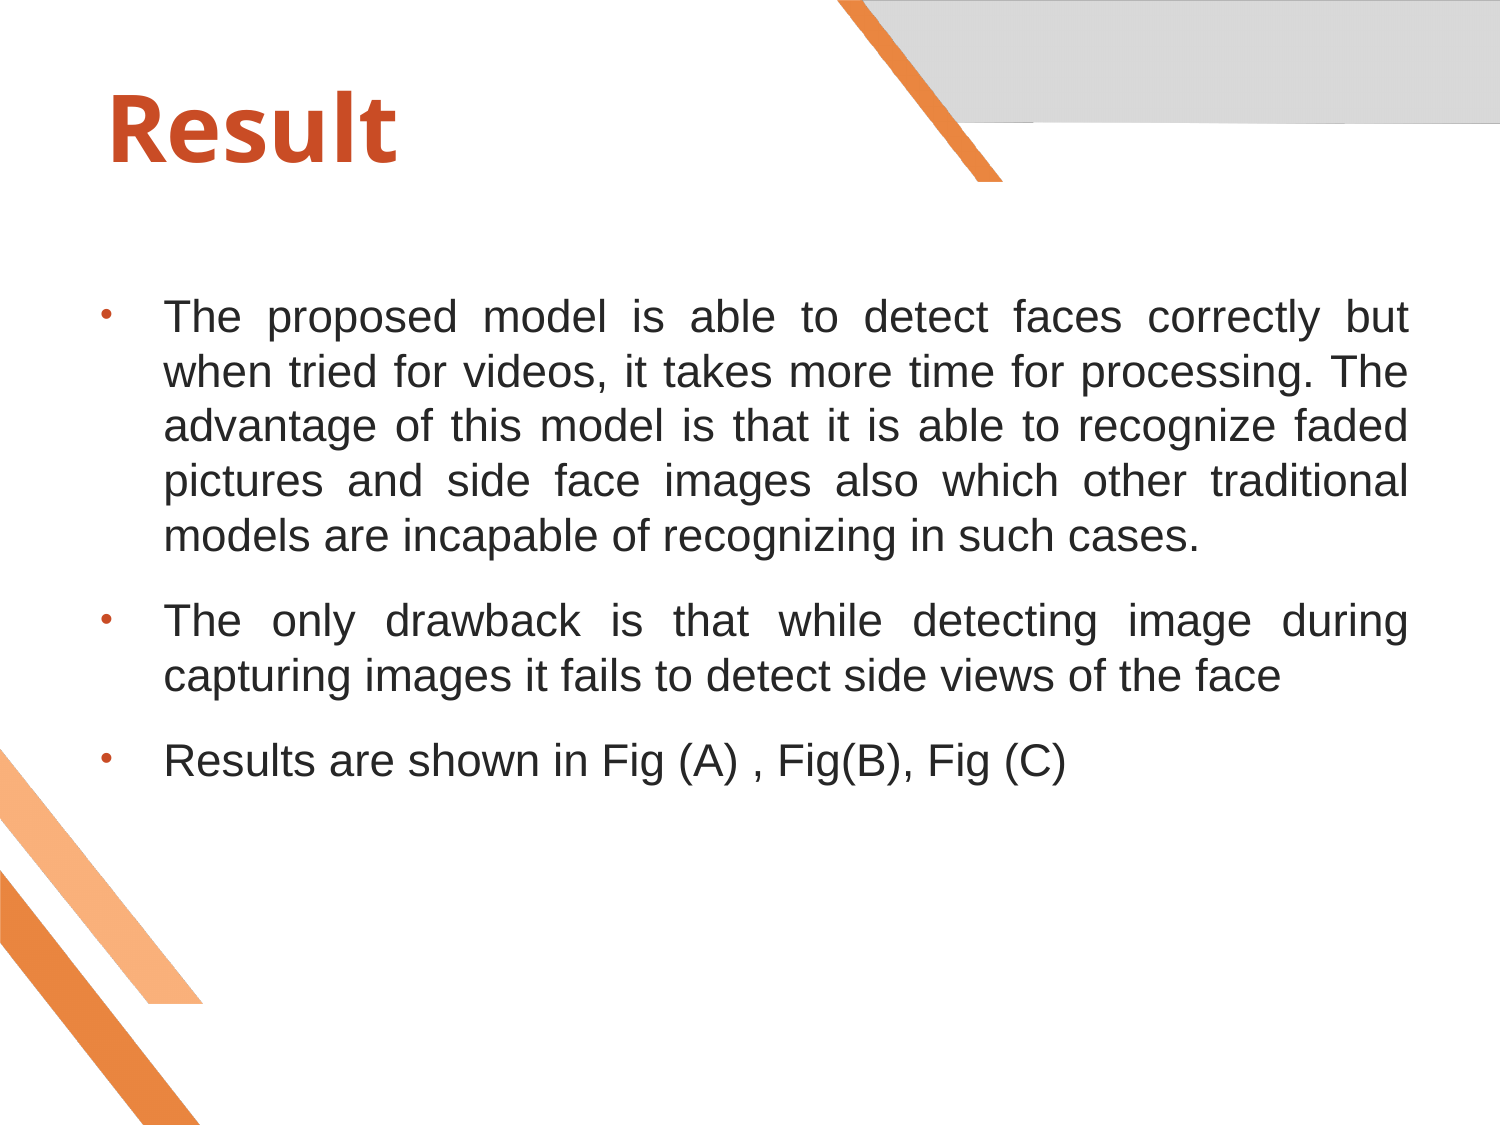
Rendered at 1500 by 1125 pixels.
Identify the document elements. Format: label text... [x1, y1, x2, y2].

picture [837, 0, 1500, 182]
title Result [75, 59, 875, 191]
list The proposed model is able to detect faces correctly but when tried for videos, it takes more time for processing. The advantage of this model is that it is able to recognize faded pictures and side face images also which other traditional models are incapable of recognizing in such cases. The only drawback is that while detecting image during capturing images it fails to detect side views of the face Results are shown in Fig (A) , Fig(B), Fig (C) [75, 278, 1425, 1029]
picture [0, 745, 200, 1125]
